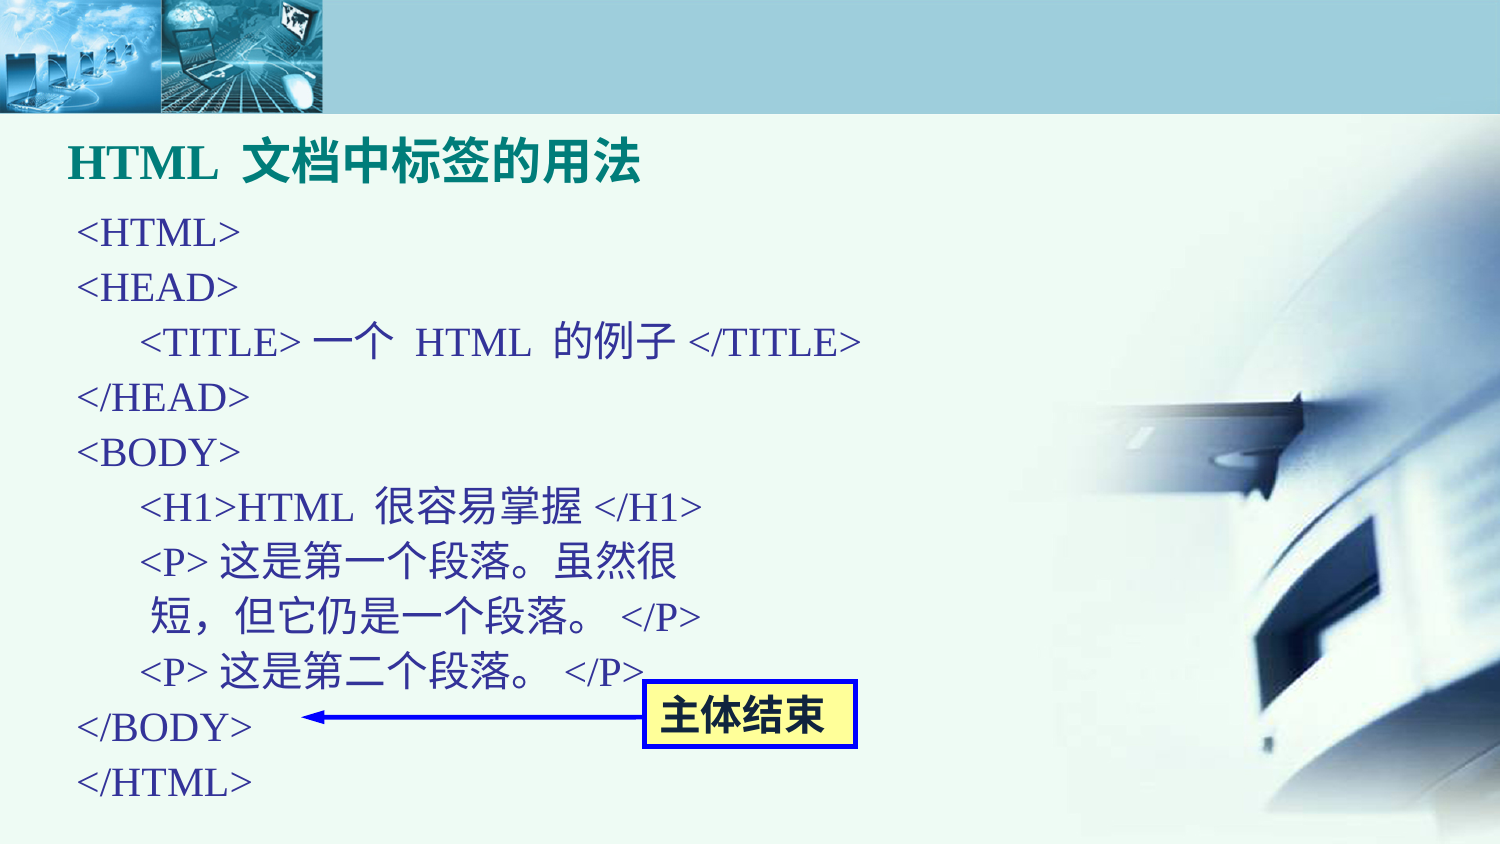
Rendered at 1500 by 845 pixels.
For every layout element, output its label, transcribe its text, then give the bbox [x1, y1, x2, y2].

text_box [300, 681, 856, 748]
picture [0, 0, 1500, 844]
text_box <HTML> <HEAD> <TITLE>一个 HTML 的例子</TITLE> </HEAD> <BODY> <H1>HTML 很容易掌握</H1> <P>这是第一个段落。虽然很 短，但它仍是一个段落。</P> <P>这是第二个段落。</P> </BODY> </HTML> [61, 192, 1447, 812]
title HTML 文档中标签的用法 [40, 120, 680, 198]
